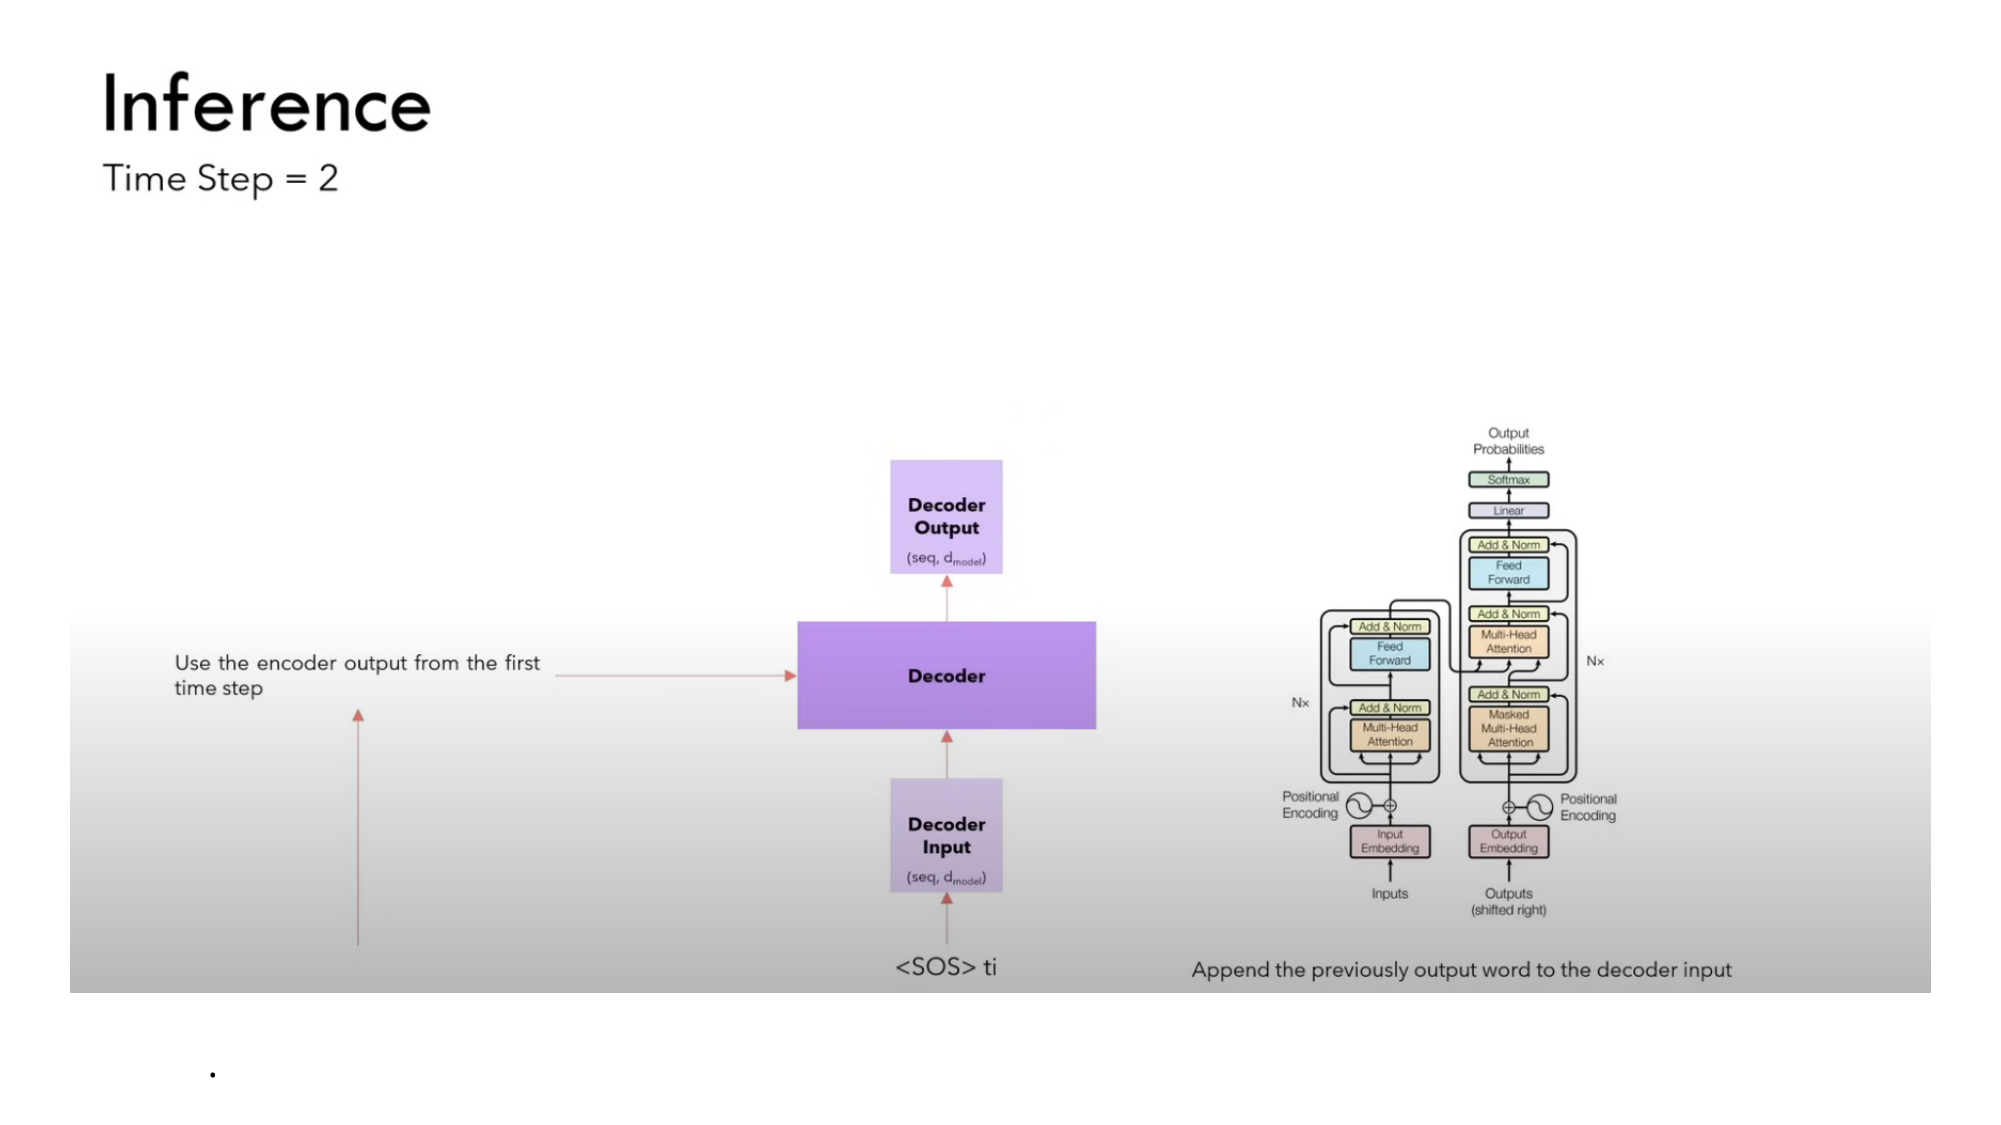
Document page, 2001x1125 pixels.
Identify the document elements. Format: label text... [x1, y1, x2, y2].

picture [70, 29, 1932, 994]
text_box . [192, 1032, 1677, 1093]
